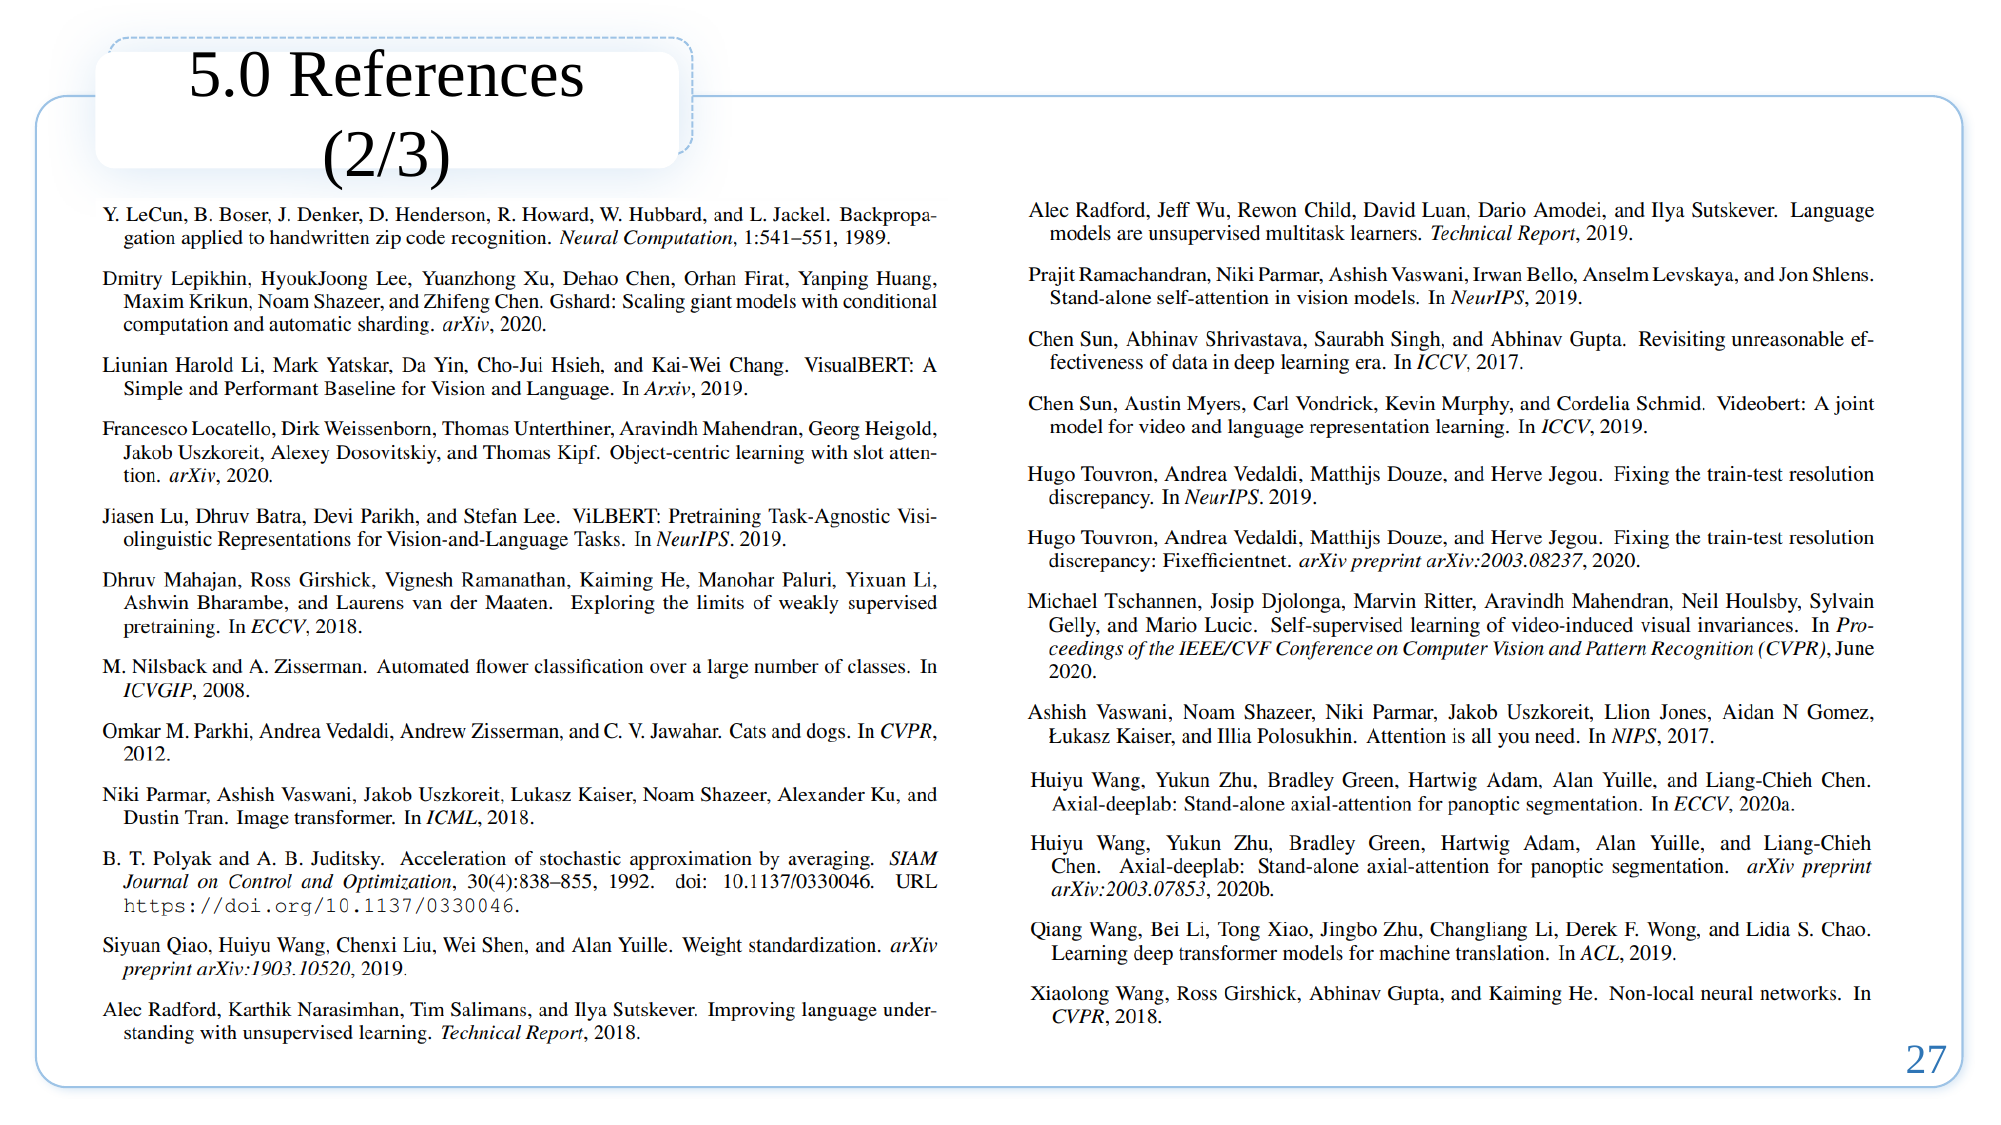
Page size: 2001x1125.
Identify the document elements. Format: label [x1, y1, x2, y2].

picture [1023, 766, 1876, 1031]
picture [1023, 456, 1887, 749]
text_box [35, 37, 1963, 1088]
picture [95, 198, 948, 1045]
picture [1024, 198, 1887, 441]
